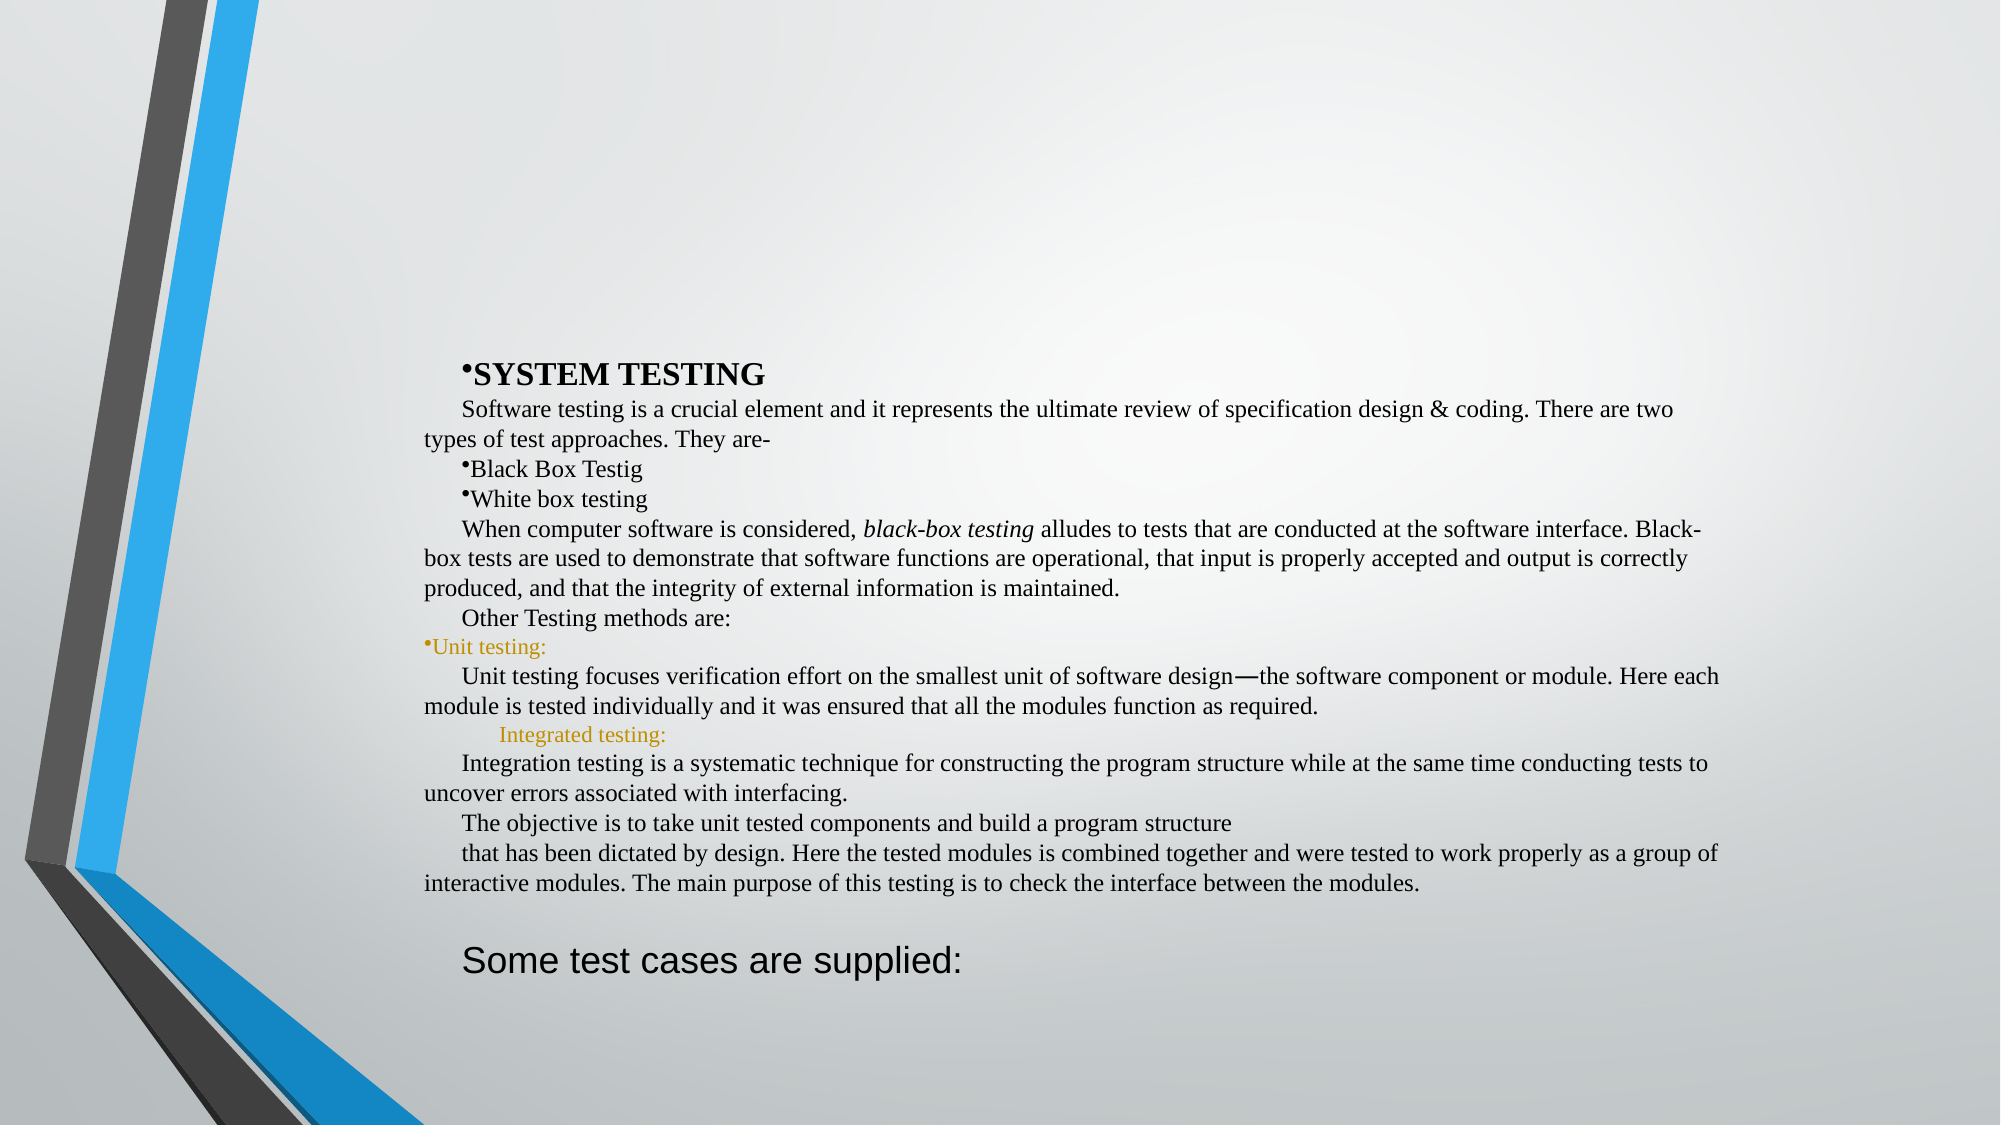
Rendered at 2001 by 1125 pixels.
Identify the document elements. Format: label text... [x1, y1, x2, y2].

text_box SYSTEM TESTING Software testing is a crucial element and it represents the ultimate review of specification design & coding. There are two types of test approaches. They are- Black Box Testig White box testing When computer software is considered, black-box testing alludes to tests that are conducted at the software interface. Black-box tests are used to demonstrate that software functions are operational, that input is properly accepted and output is correctly produced, and that the integrity of external information is maintained. Other Testing methods are: Unit testing: Unit testing focuses verification effort on the smallest unit of software design—the software component or module. Here each module is tested individually and it was ensured that all the modules function as required. Integrated testing: Integration testing is a systematic technique for constructing the program structure while at the same time conducting tests to uncover errors associated with interfacing. The objective is to take unit tested components and build a program structure that has been dictated by design. Here the tested modules is combined together and were tested to work properly as a group of interactive modules. The main purpose of this testing is to check the interface between the modules. Some test cases are supplied: [274, 185, 1726, 982]
